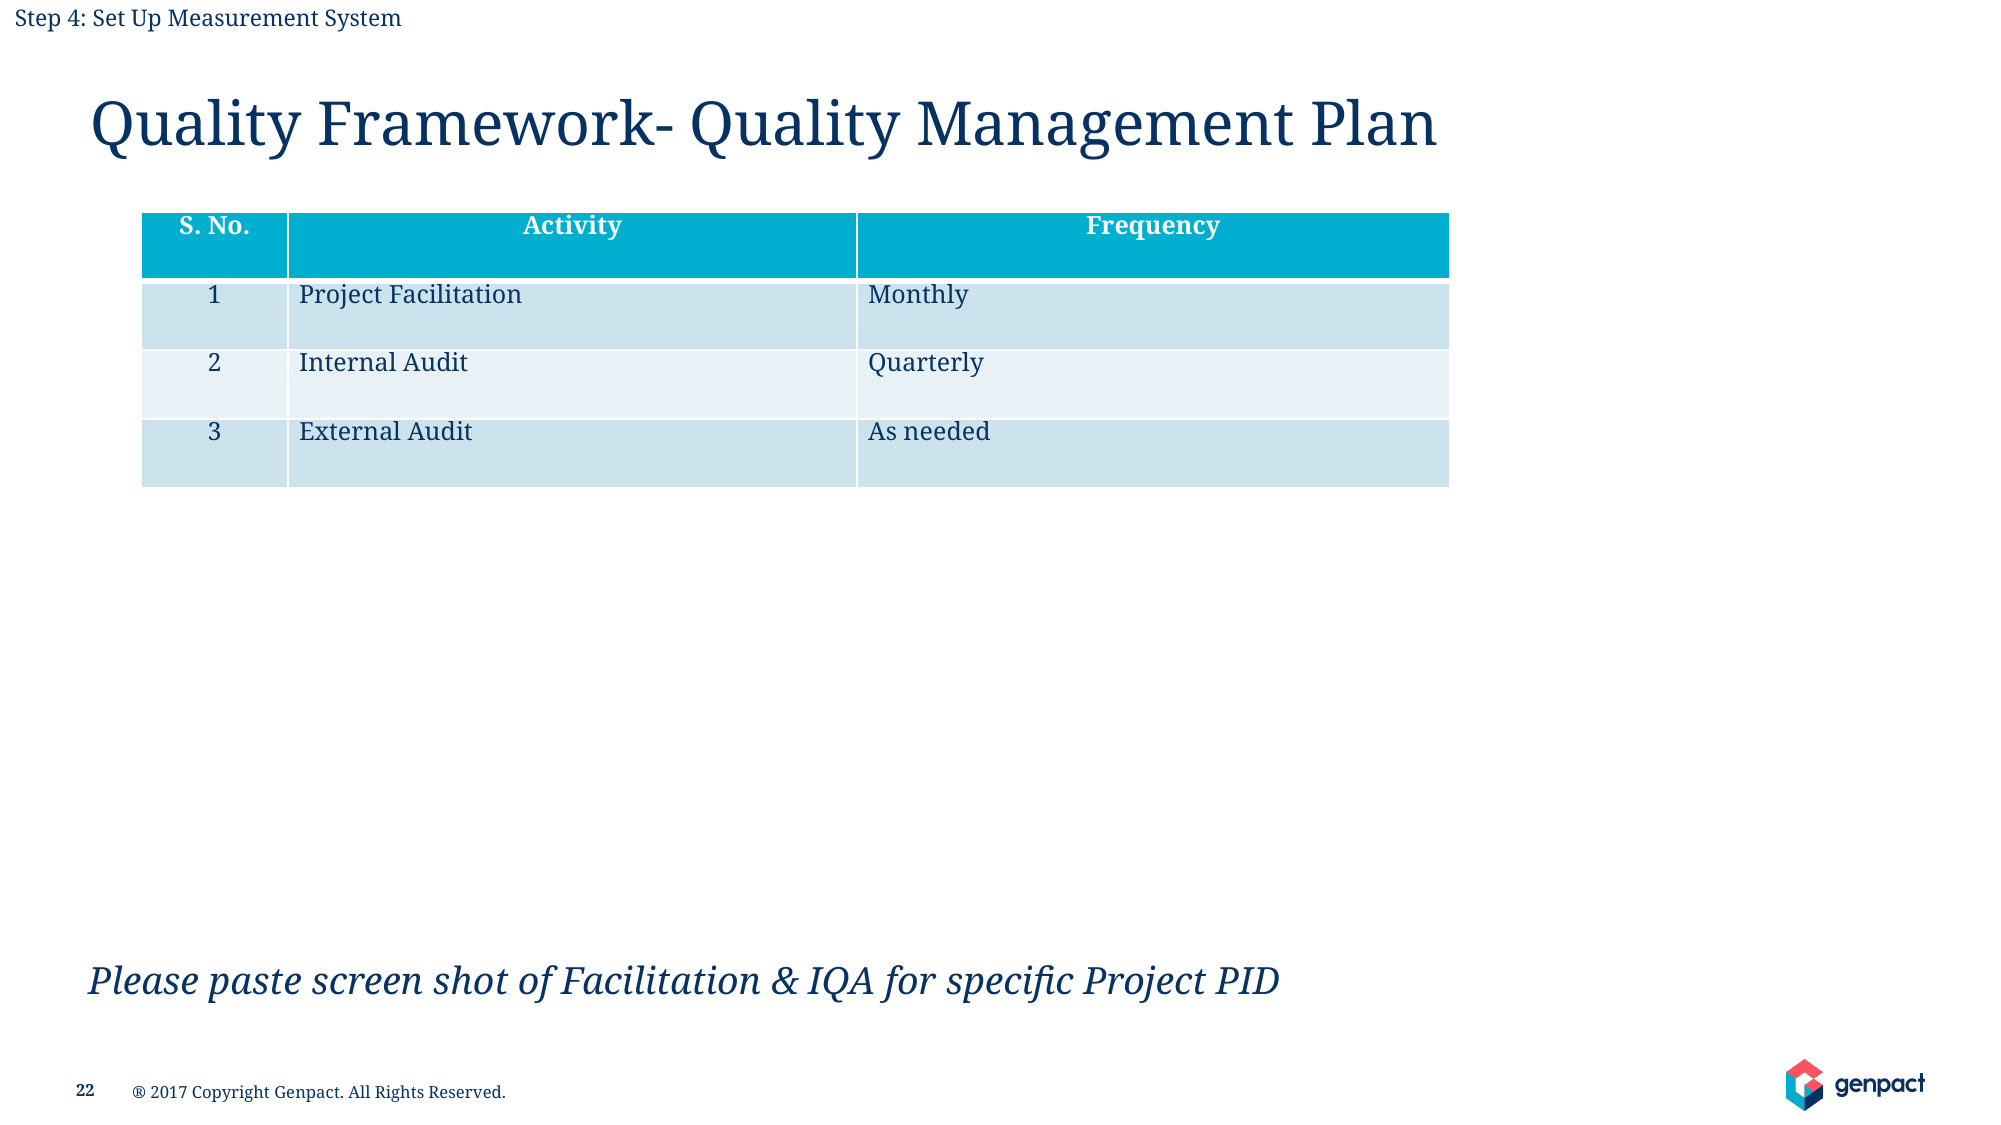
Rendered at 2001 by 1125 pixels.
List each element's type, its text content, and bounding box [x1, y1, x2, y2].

text_box Please paste screen shot of Facilitation & IQA for specific Project PID [73, 949, 1874, 1010]
list Quality Framework- Quality Management Plan [75, 77, 1538, 165]
picture [1786, 1059, 1925, 1111]
table_cell 3 [142, 420, 287, 487]
table_header S. No. [142, 213, 287, 278]
table_cell As needed [858, 420, 1449, 487]
table_cell 2 [142, 351, 287, 418]
table_header Frequency [858, 213, 1449, 278]
table_header Activity [289, 213, 856, 278]
table_cell Monthly [858, 284, 1449, 349]
table_cell 1 [142, 284, 287, 349]
table_cell Internal Audit [289, 351, 856, 418]
text_box Step 4: Set Up Measurement System [0, 0, 817, 39]
table_cell Project Facilitation [289, 284, 856, 349]
table_cell Quarterly [858, 351, 1449, 418]
table_cell External Audit [289, 420, 856, 487]
